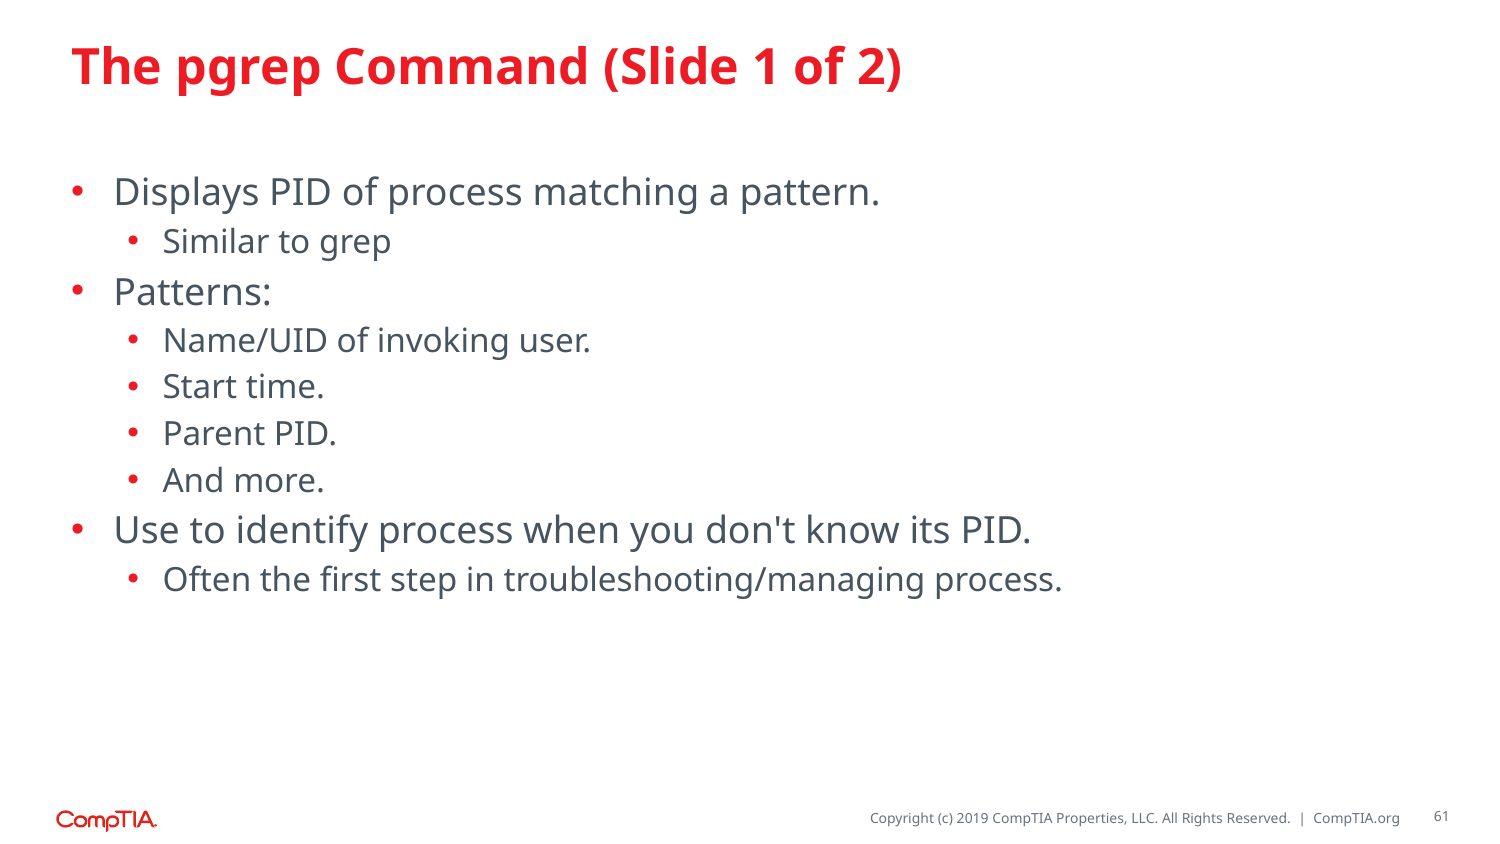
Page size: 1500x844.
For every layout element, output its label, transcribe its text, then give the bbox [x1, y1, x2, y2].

title The pgrep Command (Slide 1 of 2) [56, 12, 1444, 117]
list Displays PID of process matching a pattern. Similar to grep Patterns: Name/UID of invoking user. Start time. Parent PID. And more. Use to identify process when you don't know its PID. Often the first step in troubleshooting/managing process. [56, 160, 1444, 746]
slide_number 61 [1407, 800, 1450, 835]
